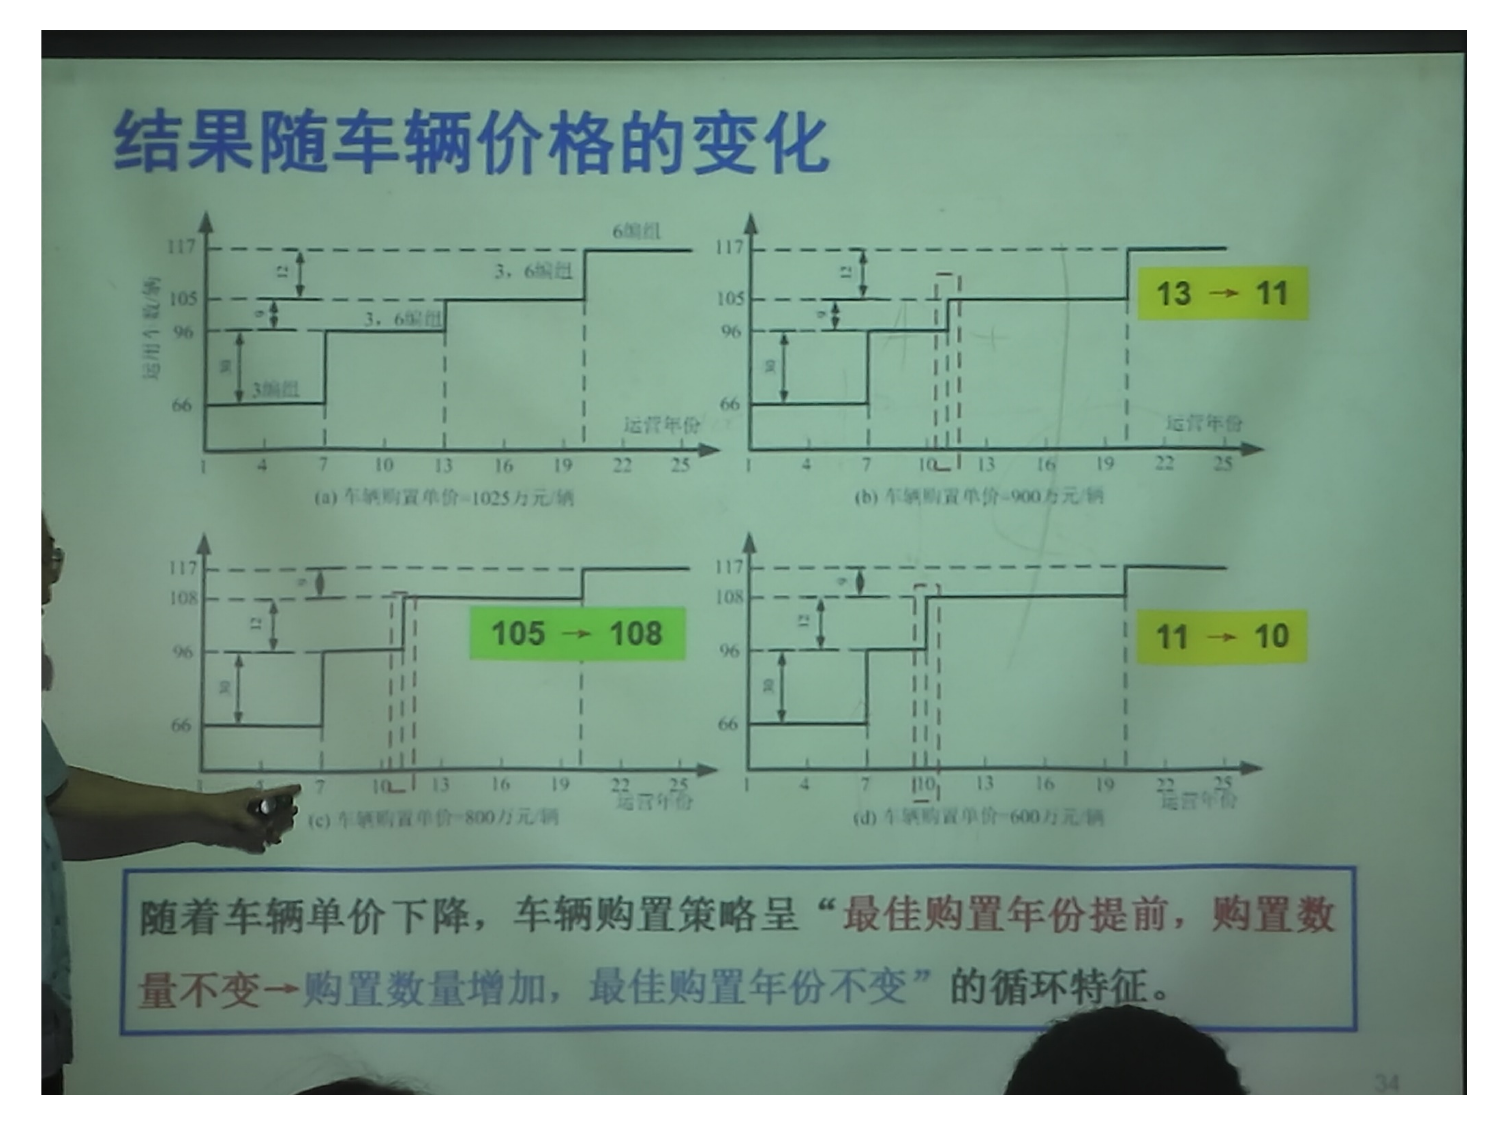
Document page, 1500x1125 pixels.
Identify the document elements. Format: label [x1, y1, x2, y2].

list [41, 30, 1468, 1095]
